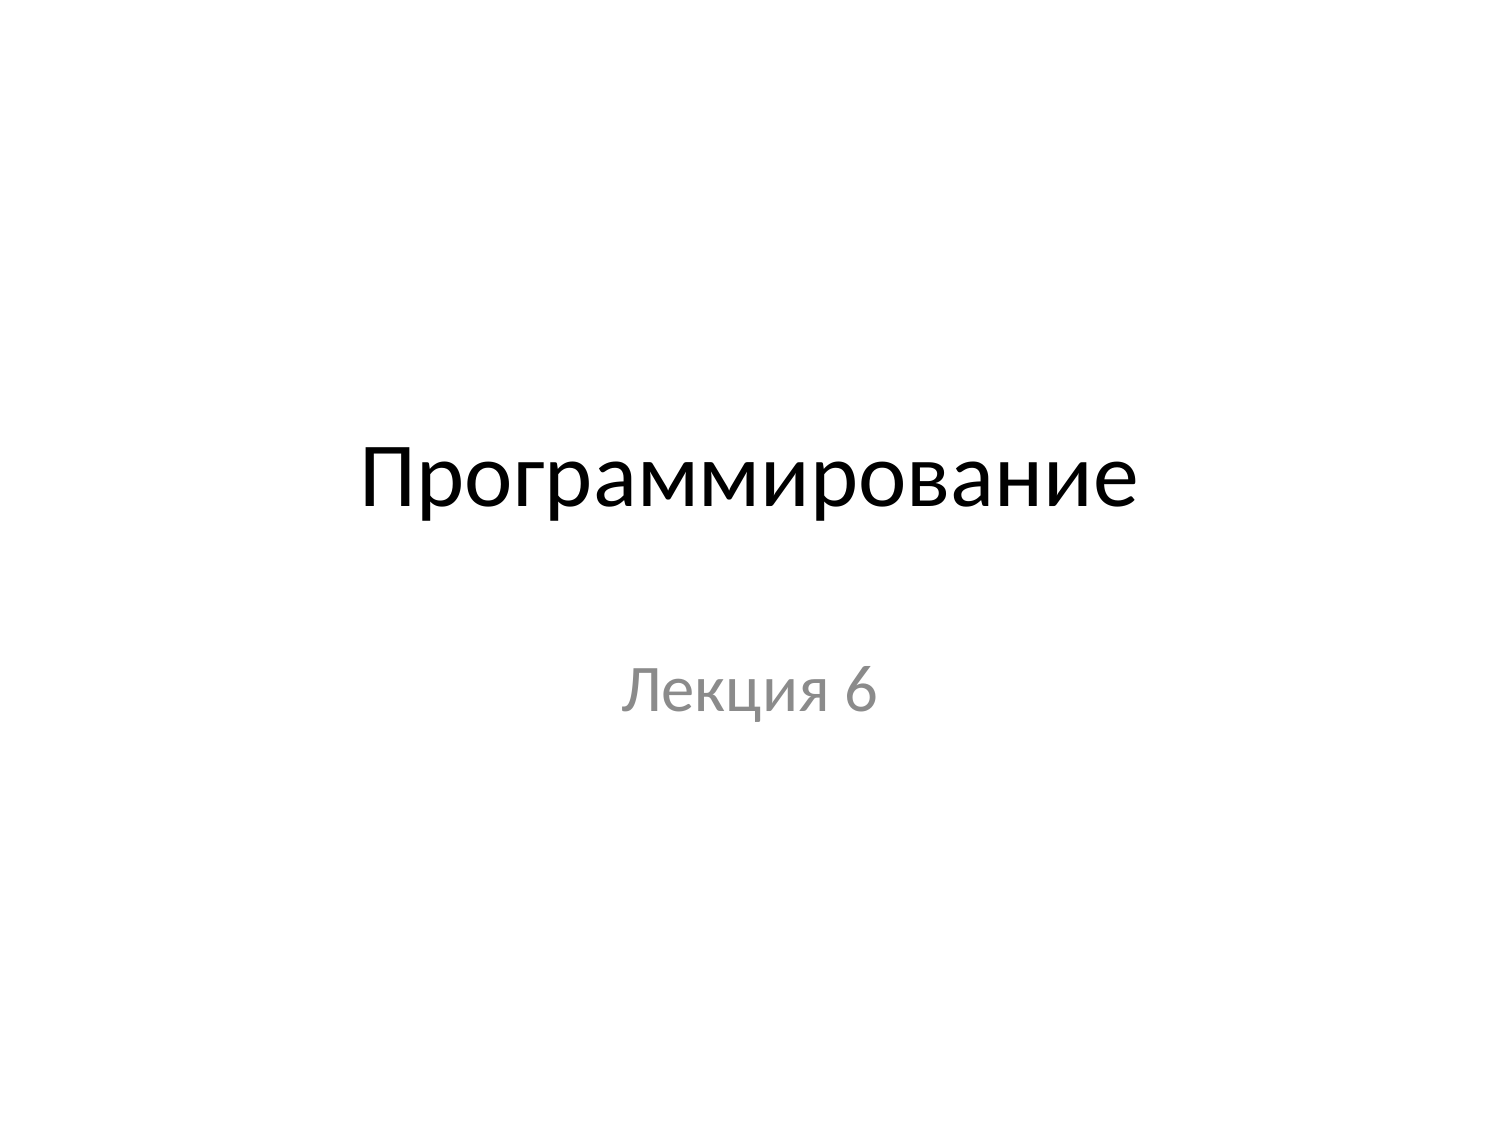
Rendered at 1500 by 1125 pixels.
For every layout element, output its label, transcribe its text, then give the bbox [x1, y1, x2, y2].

subtitle Лекция 6 [225, 637, 1275, 925]
title Программирование [112, 349, 1388, 591]
